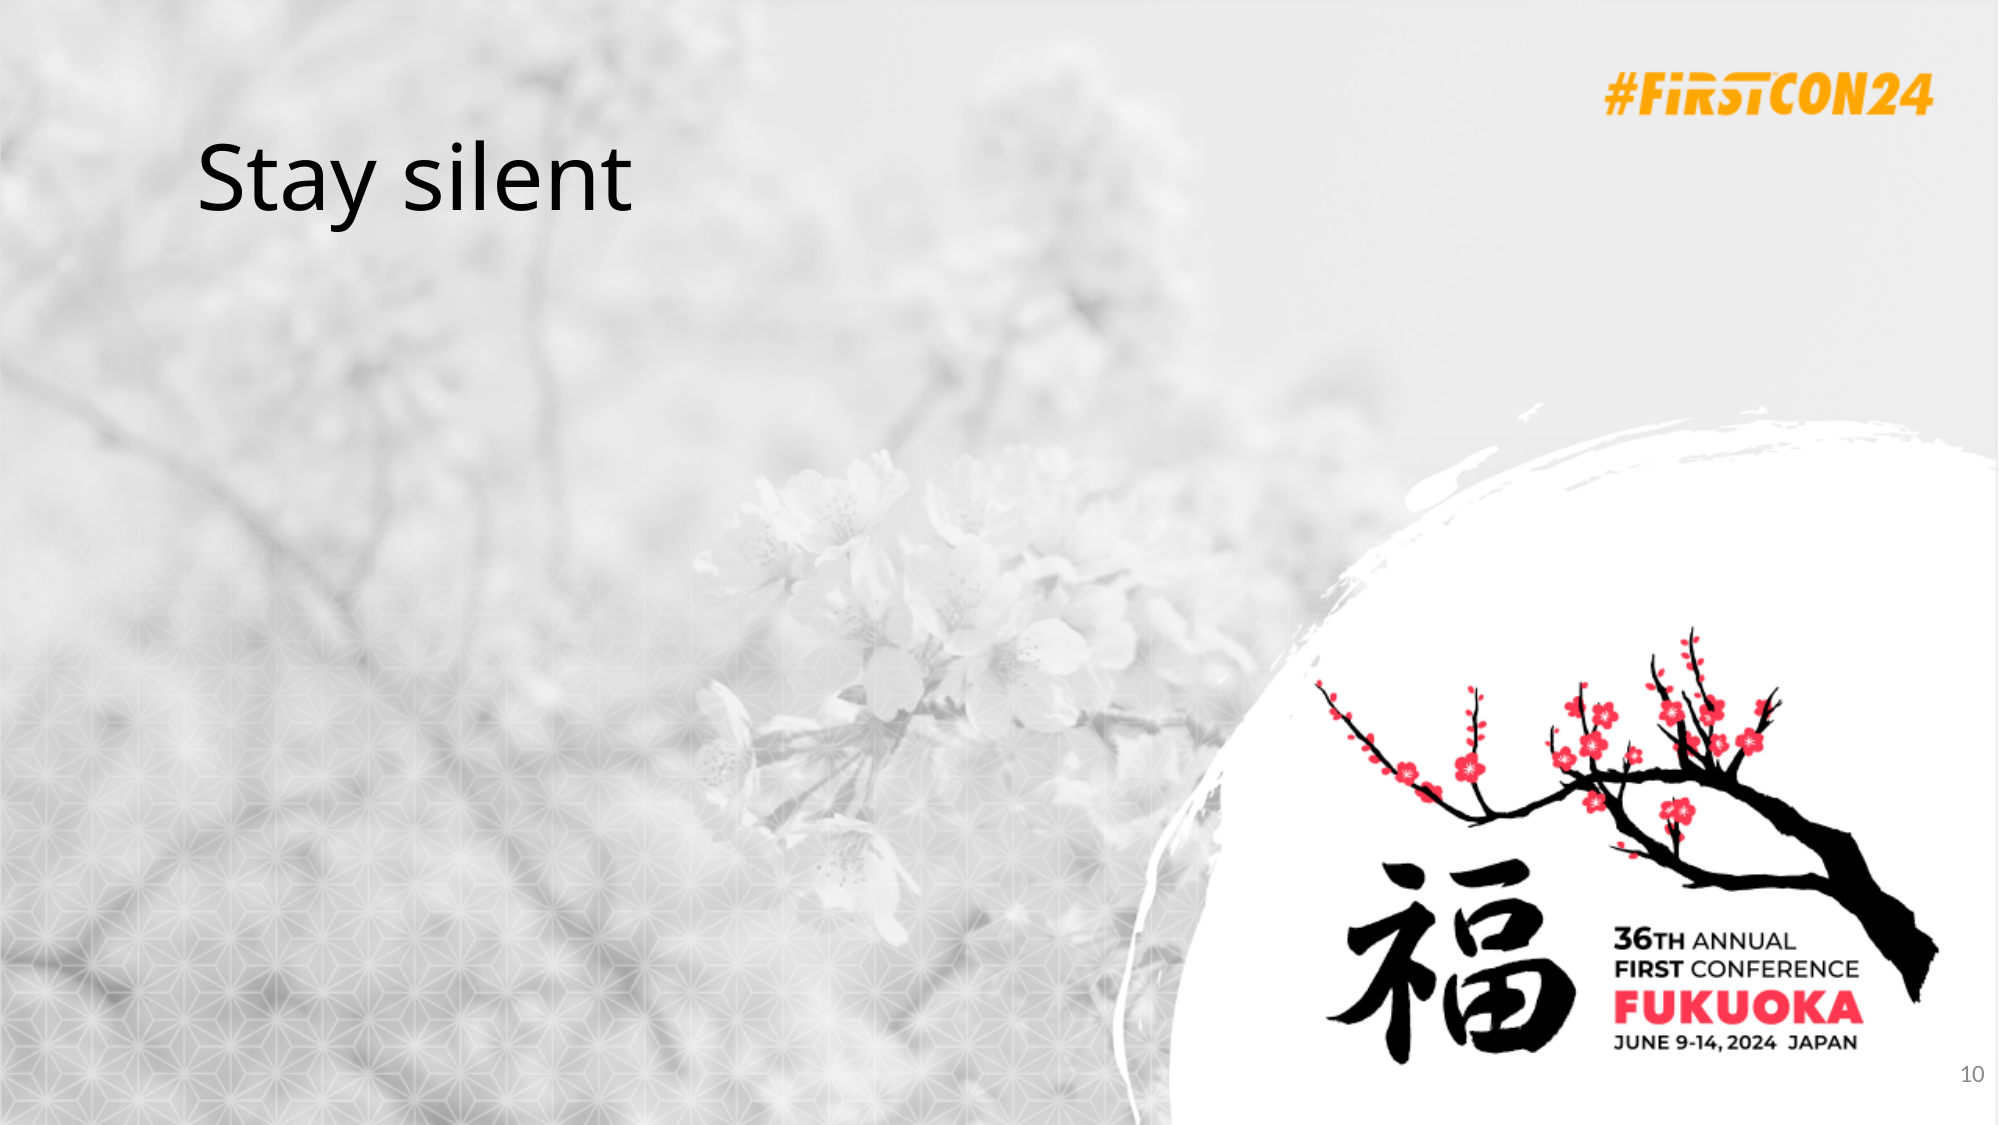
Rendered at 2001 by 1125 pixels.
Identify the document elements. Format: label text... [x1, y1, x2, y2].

list Stay silent [170, 123, 1151, 1026]
slide_number 10 [1550, 1042, 2000, 1103]
picture [0, 0, 1998, 1125]
